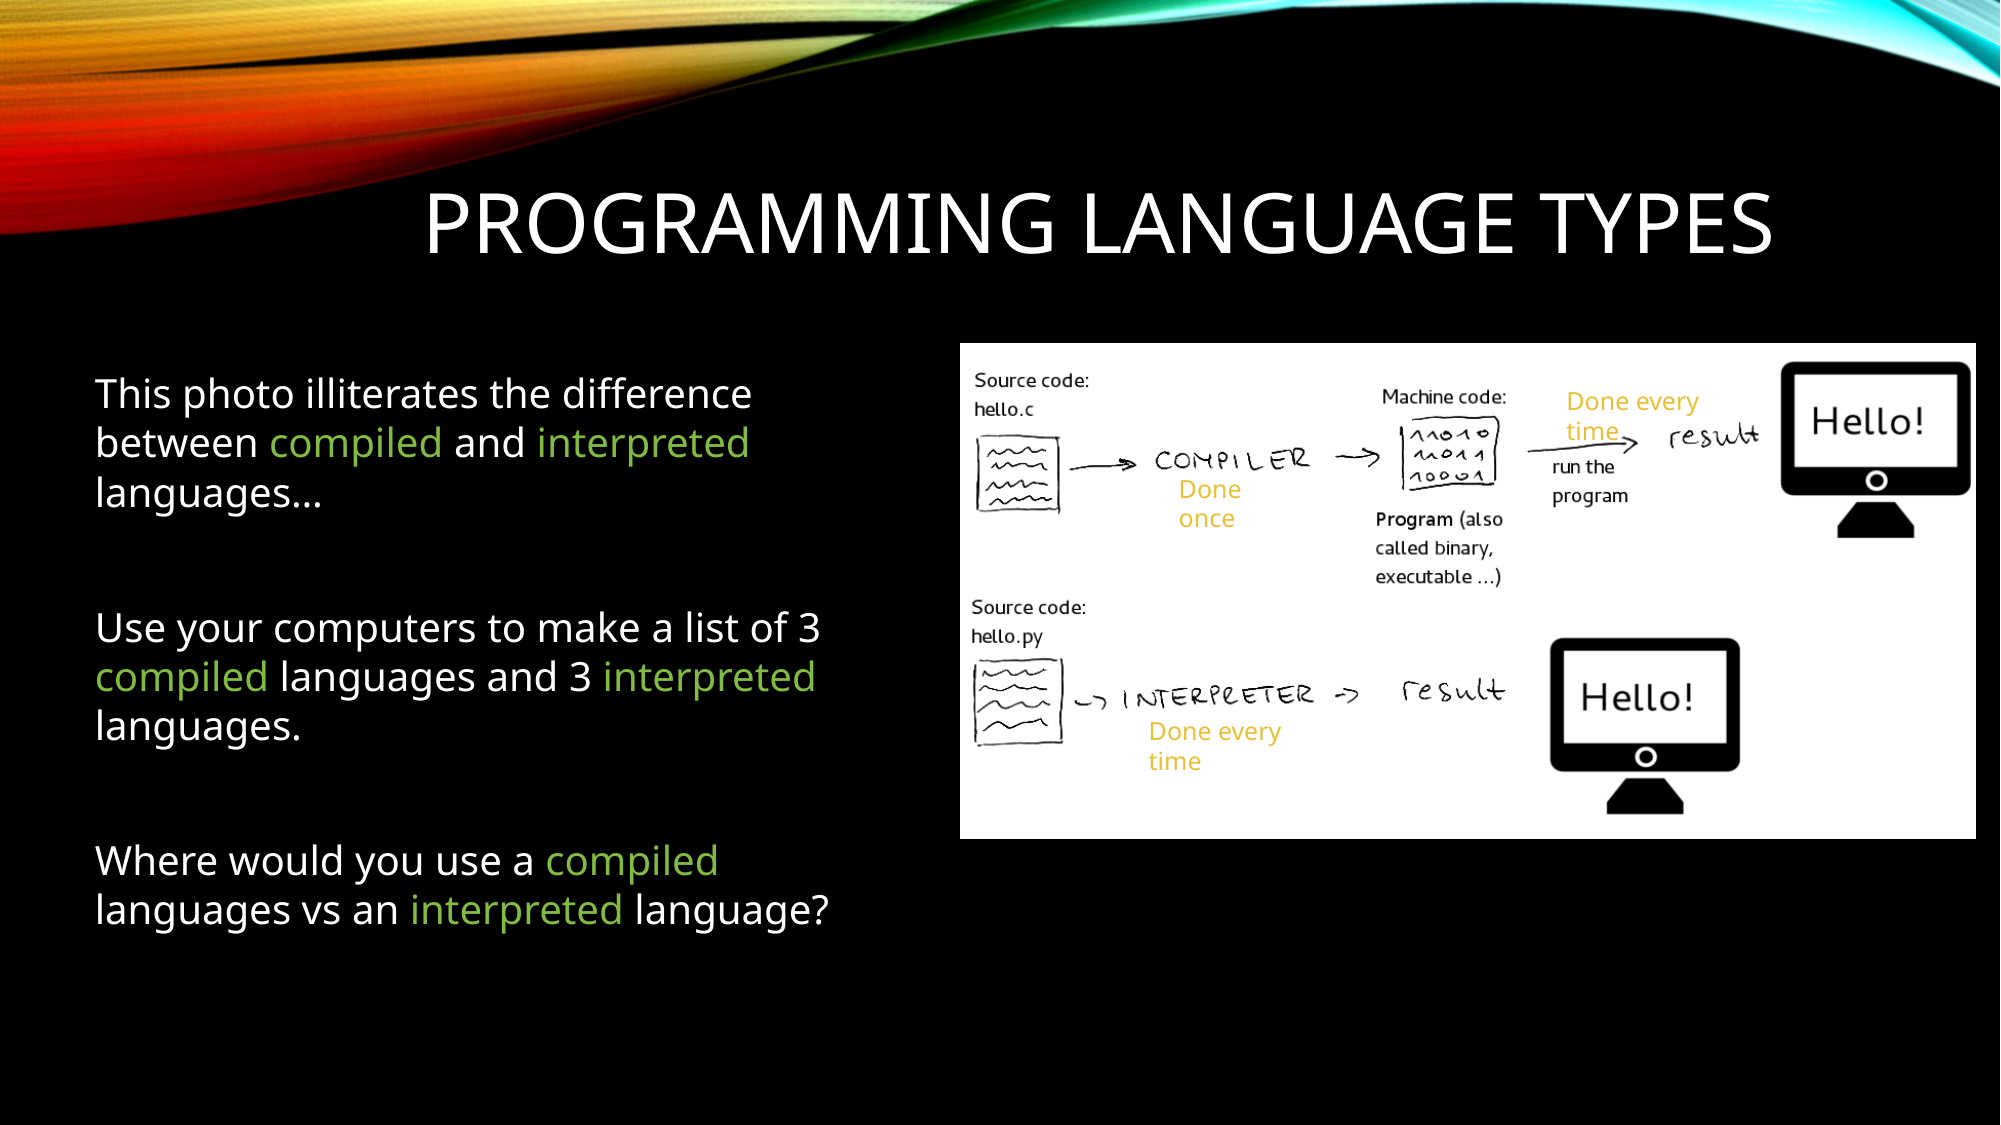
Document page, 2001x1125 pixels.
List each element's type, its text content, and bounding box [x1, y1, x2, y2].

picture [960, 343, 1976, 839]
title Programming Language Types [187, 101, 1813, 344]
picture [0, 0, 2000, 237]
list This photo illiterates the difference between compiled and interpreted languages… Use your computers to make a list of 3 compiled languages and 3 interpreted languages. Where would you use a compiled languages vs an interpreted language? [79, 361, 875, 943]
